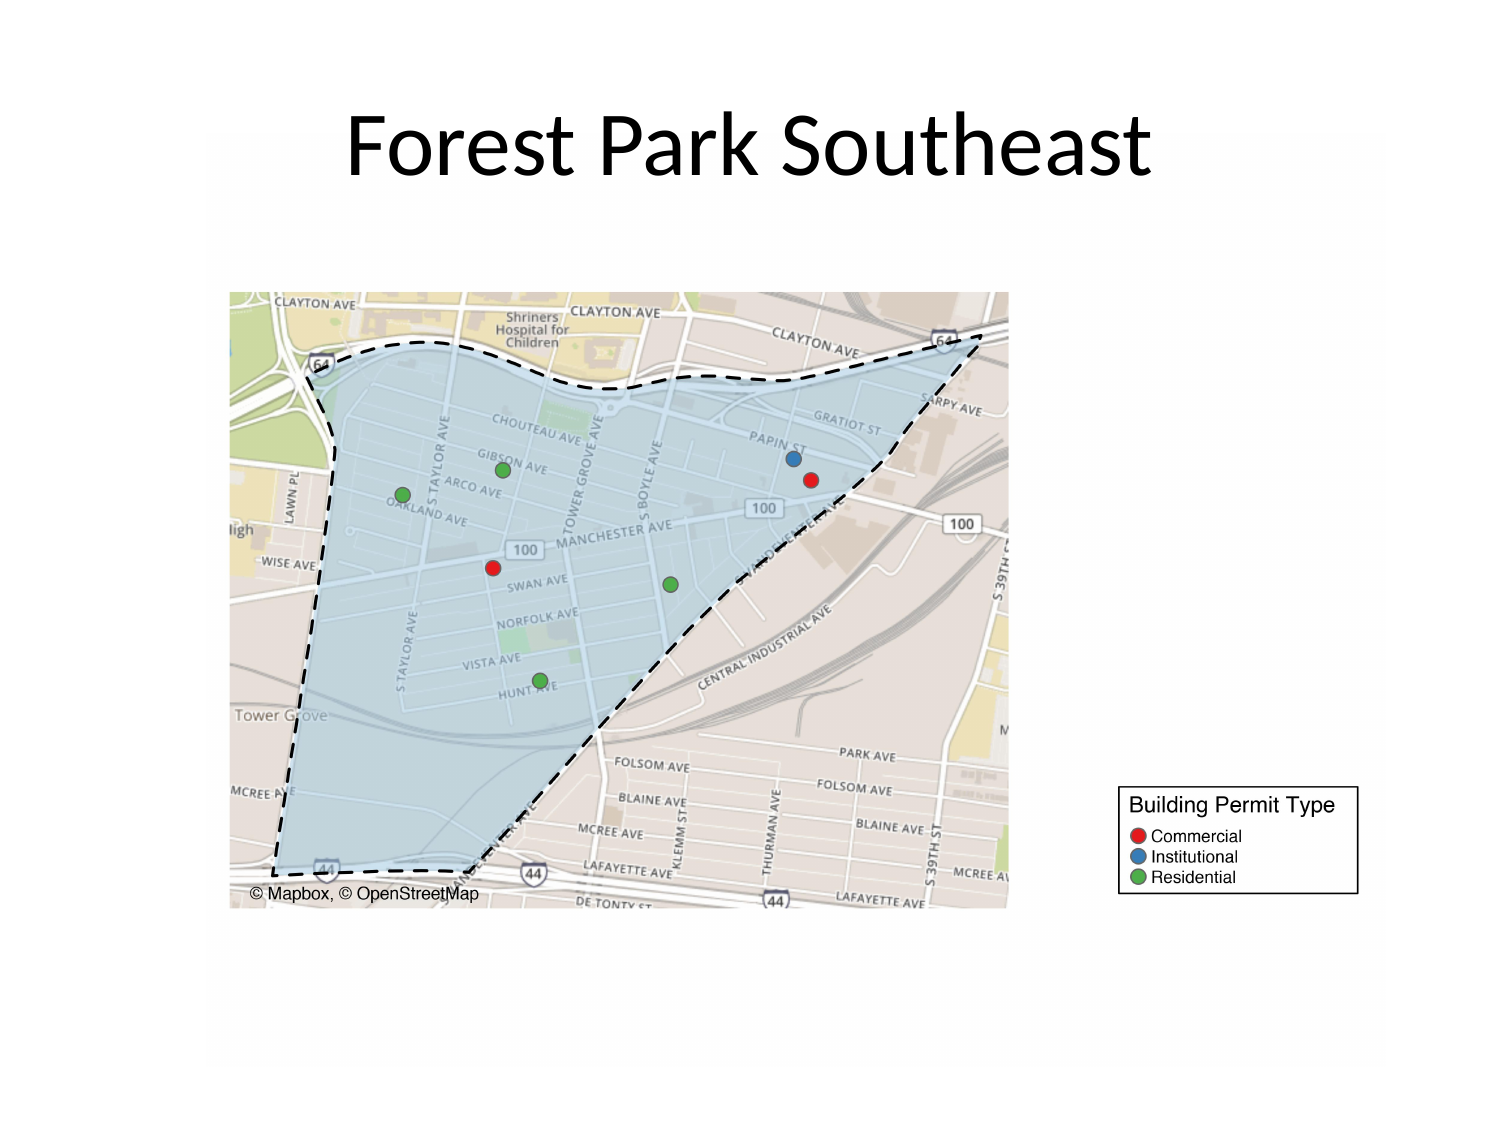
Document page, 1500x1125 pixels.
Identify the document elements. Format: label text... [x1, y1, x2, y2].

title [206, 133, 1386, 1067]
title Forest Park Southeast [75, 45, 1425, 233]
